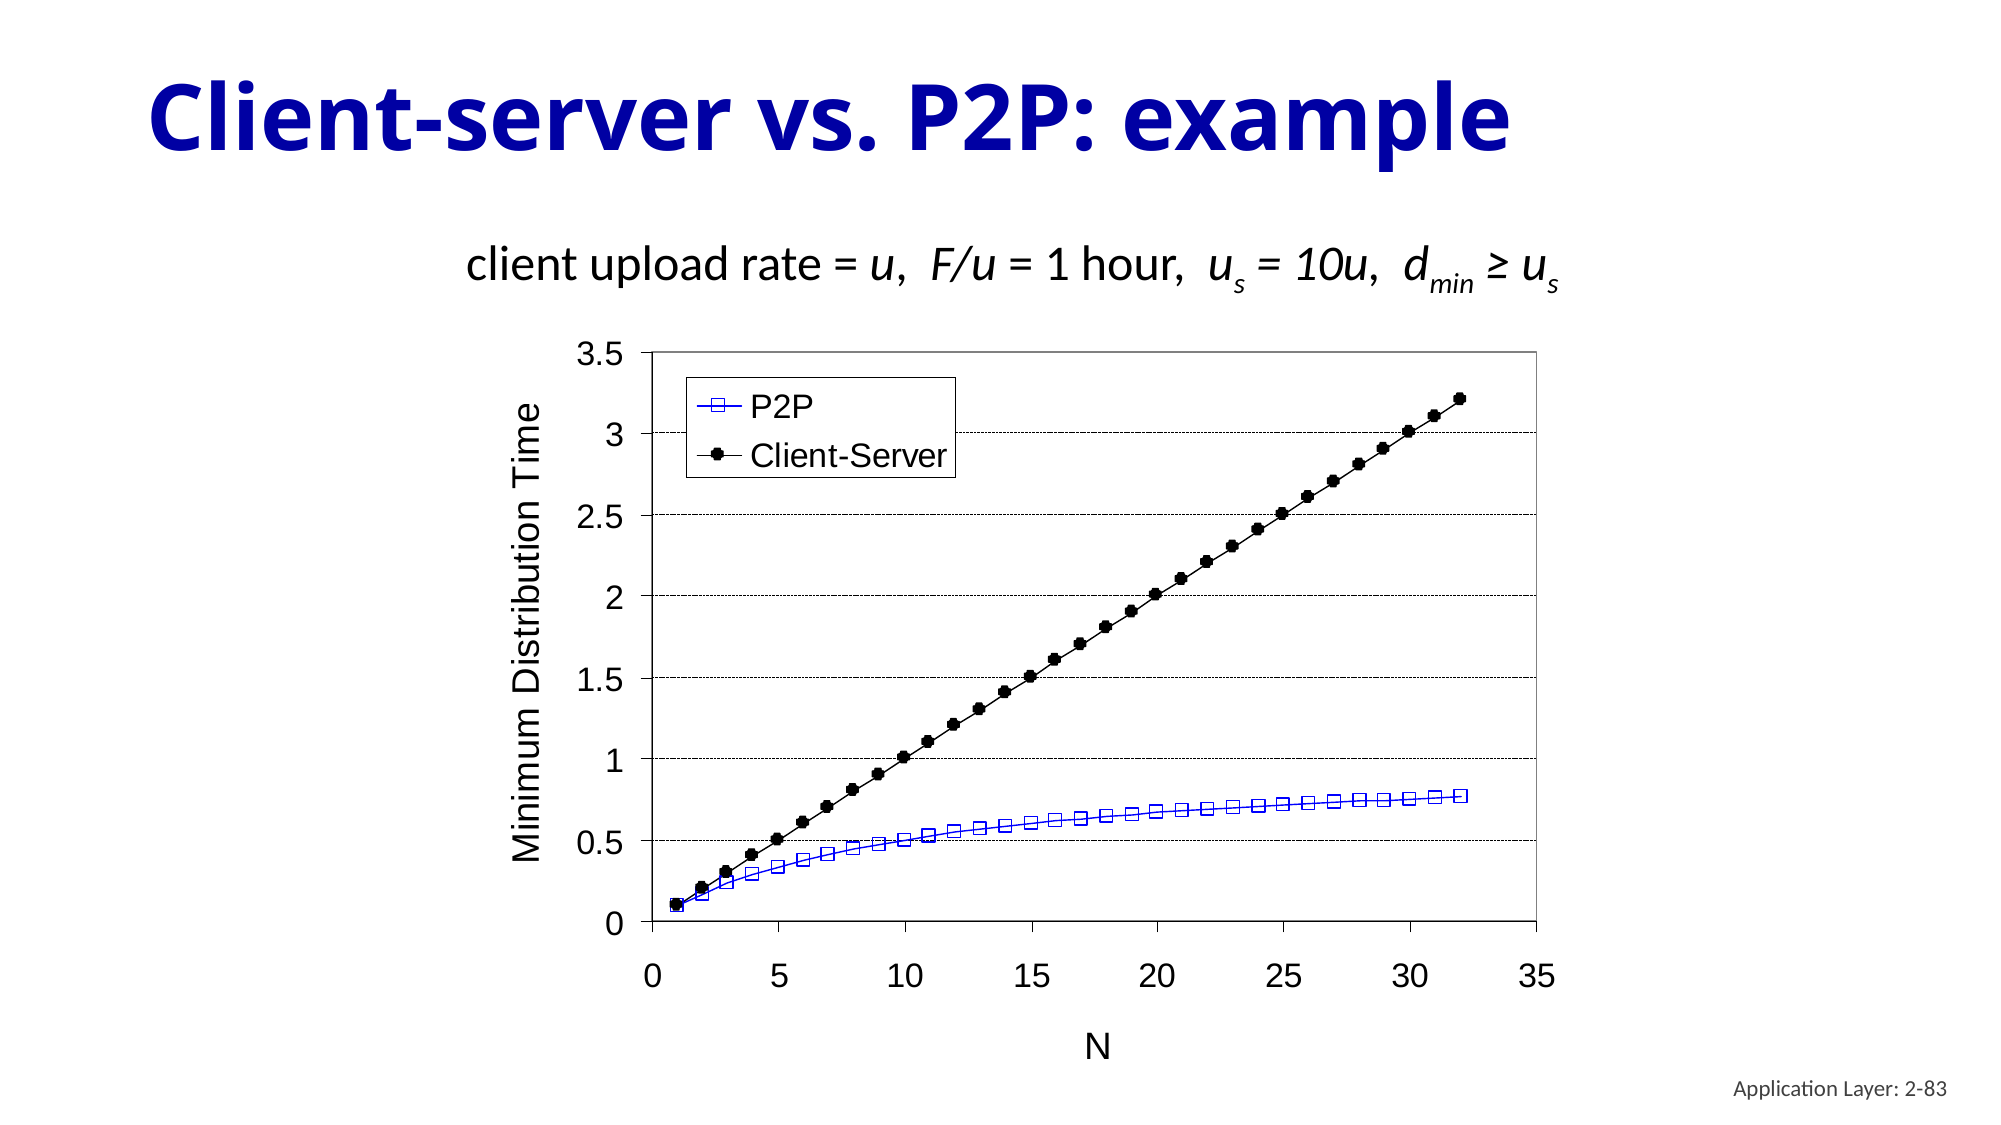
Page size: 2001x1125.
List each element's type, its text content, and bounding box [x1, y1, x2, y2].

title Client-server vs. P2P: example [131, 47, 1856, 195]
text_box client upload rate = u, F/u = 1 hour, us = 10u, dmin ≥ us [451, 223, 1679, 307]
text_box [488, 300, 1642, 1087]
slide_number Application Layer: 2-83 [1512, 1056, 1963, 1117]
